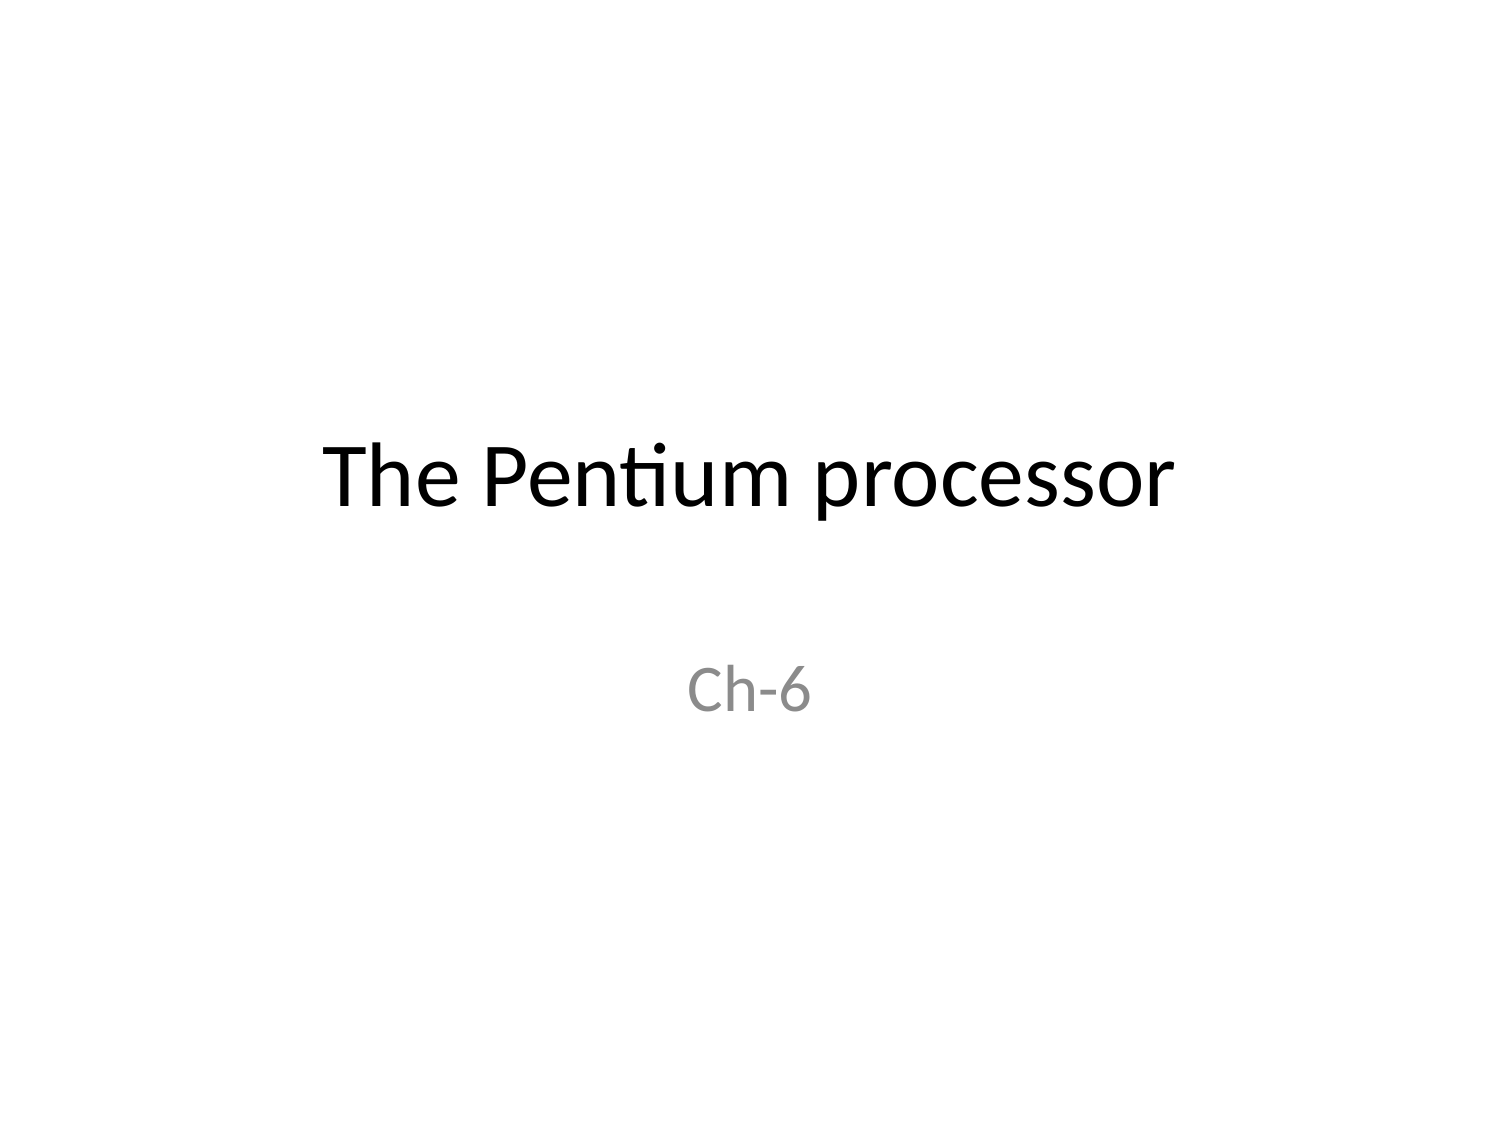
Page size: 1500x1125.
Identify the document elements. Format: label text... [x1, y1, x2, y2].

subtitle Ch-6 [225, 637, 1275, 925]
title The Pentium processor [112, 349, 1388, 591]
